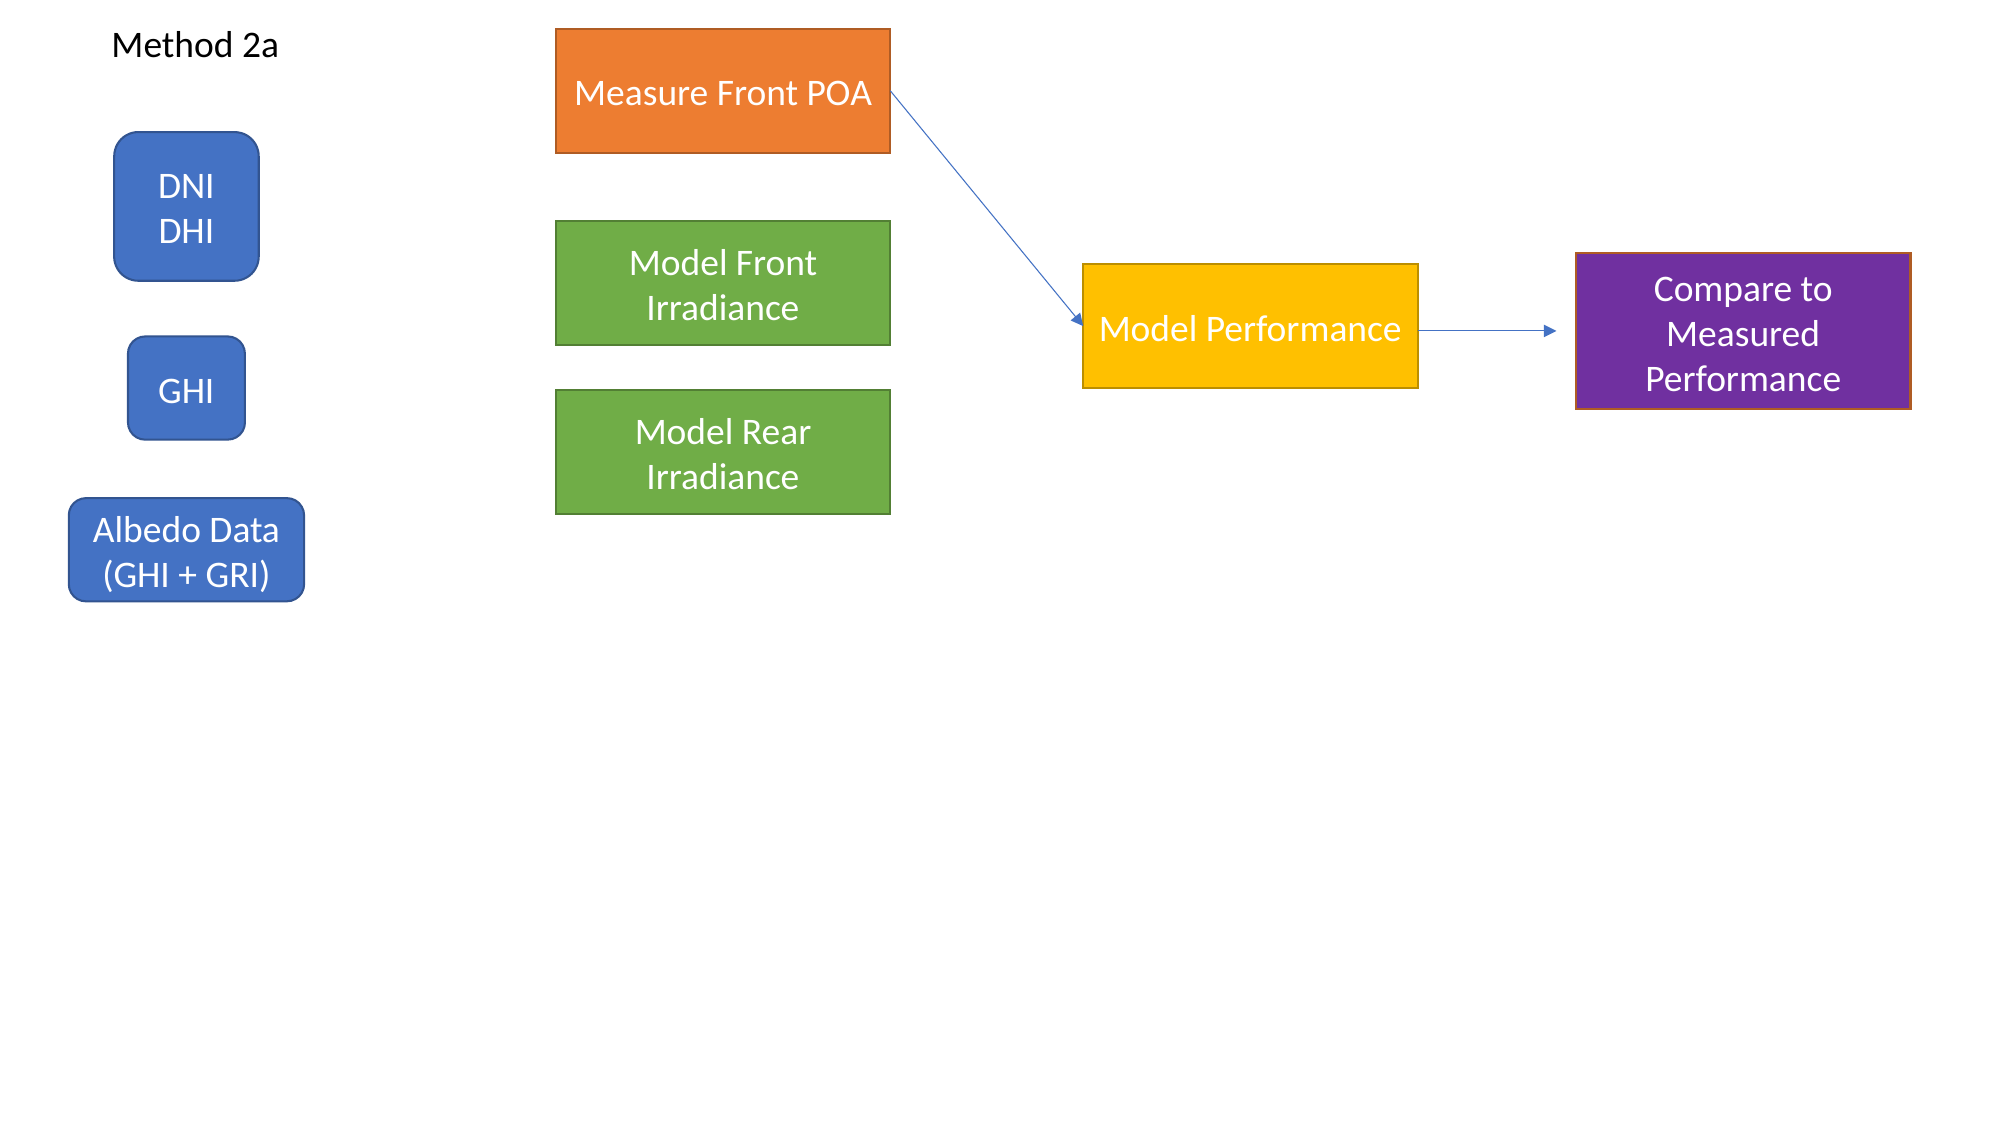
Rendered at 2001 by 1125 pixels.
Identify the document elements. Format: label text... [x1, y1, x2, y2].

text_box Albedo Data (GHI + GRI) [67, 497, 306, 603]
text_box Measure Front POA [555, 28, 891, 154]
text_box Compare to Measured Performance [1575, 252, 1912, 410]
text_box Method 2a [96, 12, 295, 72]
text_box Model Performance [1082, 263, 1419, 389]
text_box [890, 90, 1084, 327]
text_box Model Rear Irradiance [555, 389, 891, 515]
text_box DNI DHI [113, 131, 260, 282]
text_box Model Front Irradiance [555, 220, 891, 346]
text_box GHI [126, 335, 246, 441]
